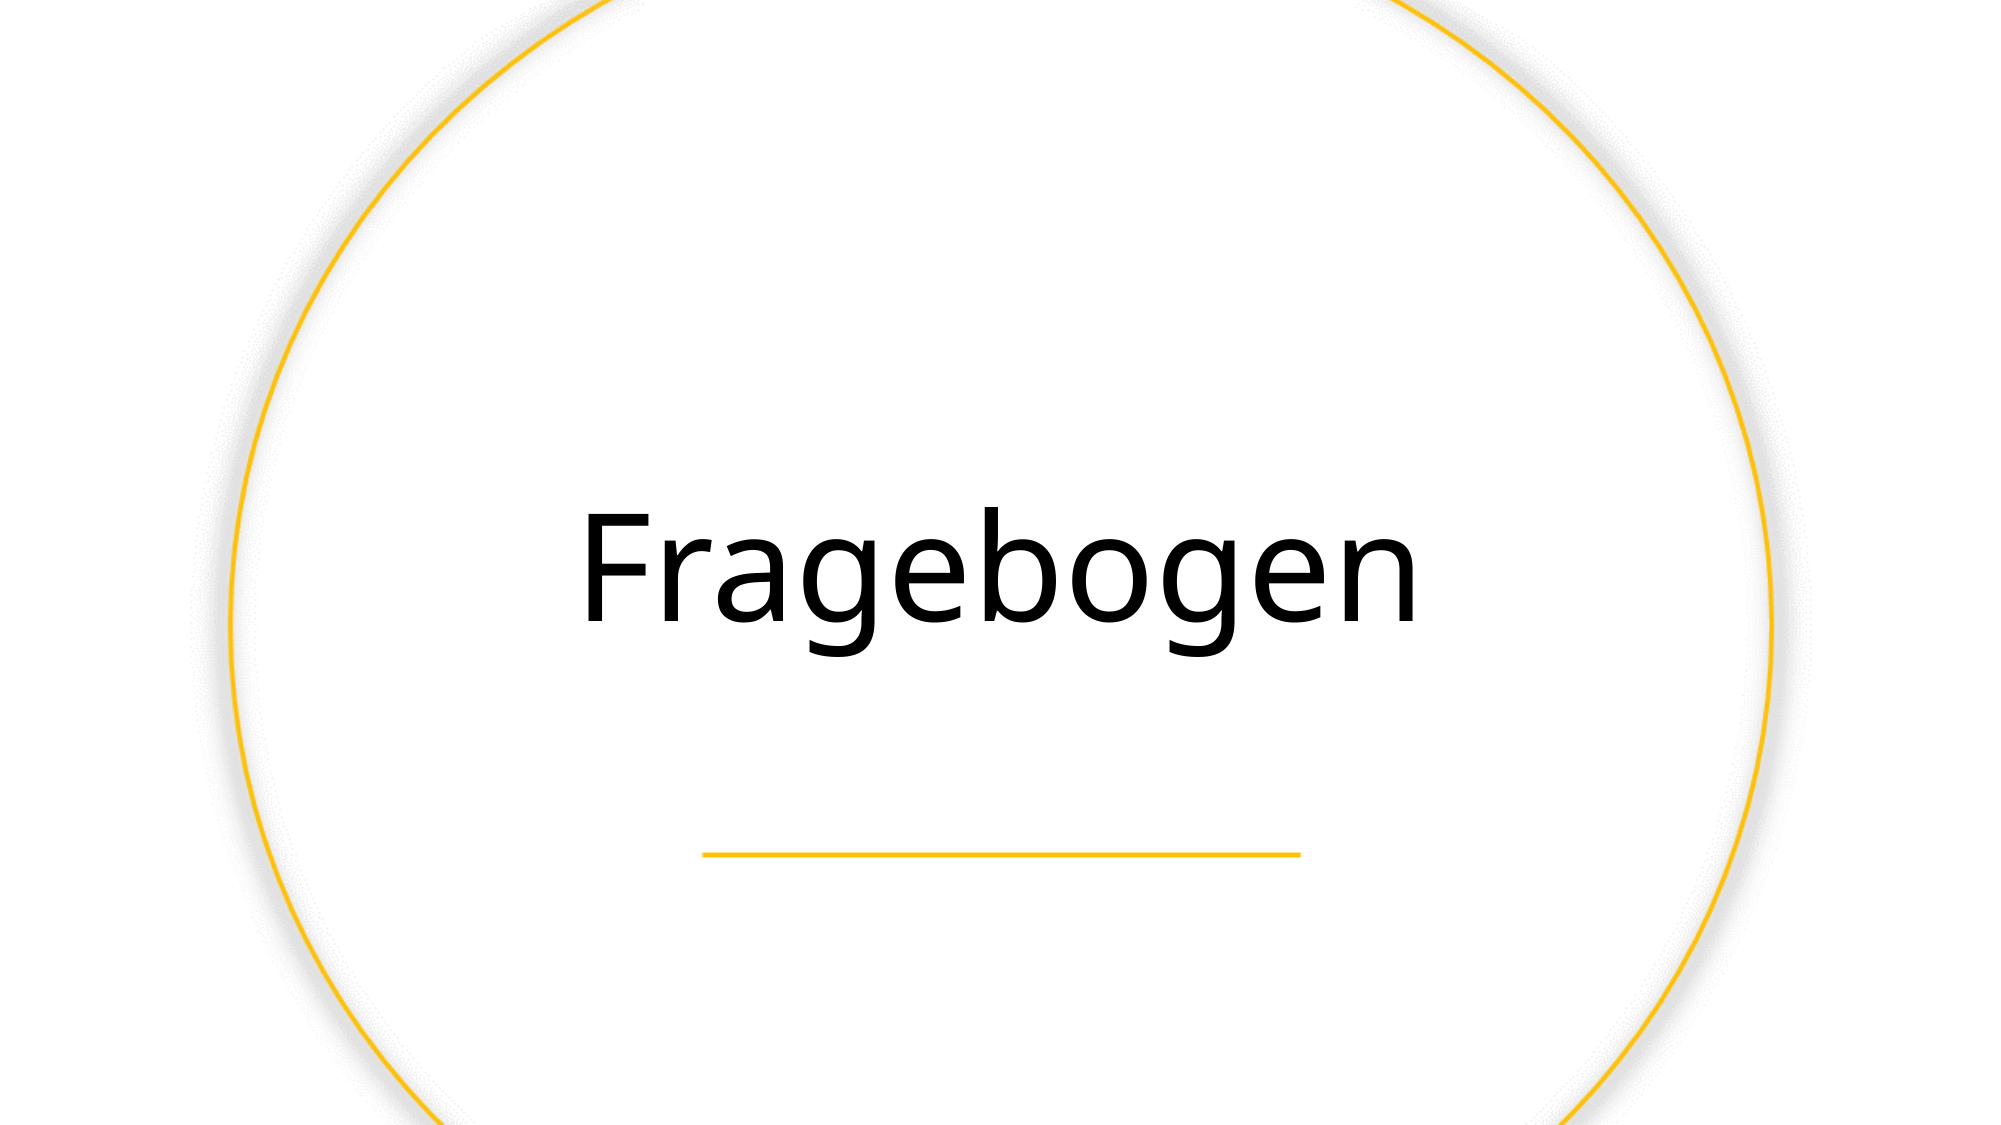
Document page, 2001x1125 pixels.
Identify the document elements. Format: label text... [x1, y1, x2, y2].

text_box Fragebogen [530, 463, 1470, 659]
picture [0, 0, 2001, 1125]
